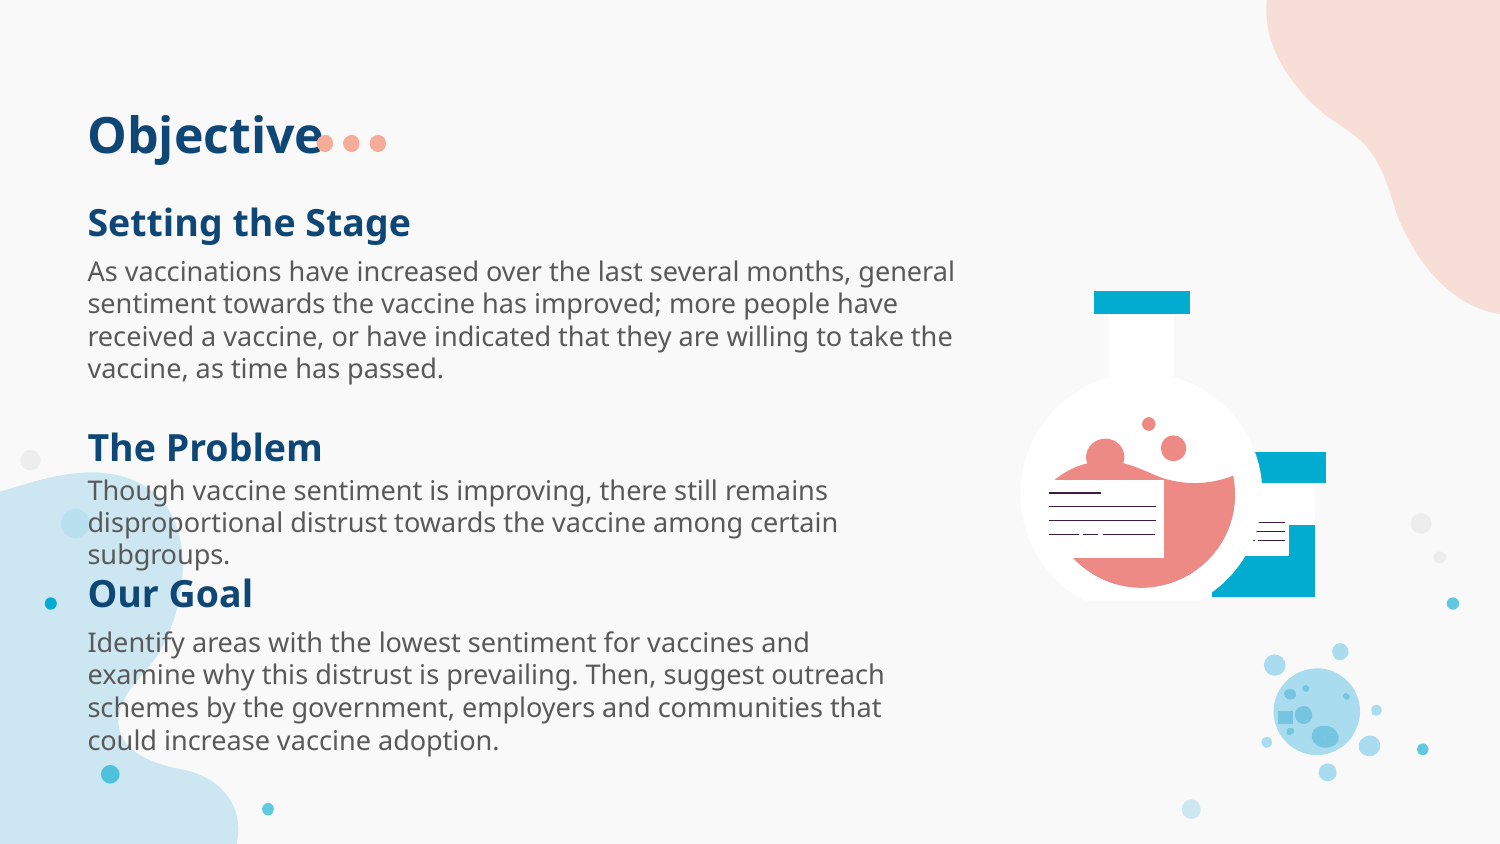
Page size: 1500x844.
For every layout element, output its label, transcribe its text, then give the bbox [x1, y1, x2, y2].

title Our Goal [72, 572, 543, 610]
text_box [1020, 291, 1326, 601]
title Objective [72, 88, 1309, 167]
subtitle Identify areas with the lowest sentiment for vaccines and examine why this distrust is prevailing. Then, suggest outreach schemes by the government, employers and communities that could increase vaccine adoption. [72, 610, 938, 811]
subtitle Though vaccine sentiment is improving, there still remains disproportional distrust towards the vaccine among certain subgroups. [72, 457, 964, 573]
subtitle As vaccinations have increased over the last several months, general sentiment towards the vaccine has improved; more people have received a vaccine, or have indicated that they are willing to take the vaccine, as time has passed. [72, 239, 985, 354]
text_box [314, 132, 389, 155]
title Setting the Stage [72, 202, 543, 242]
title The Problem [72, 426, 543, 466]
